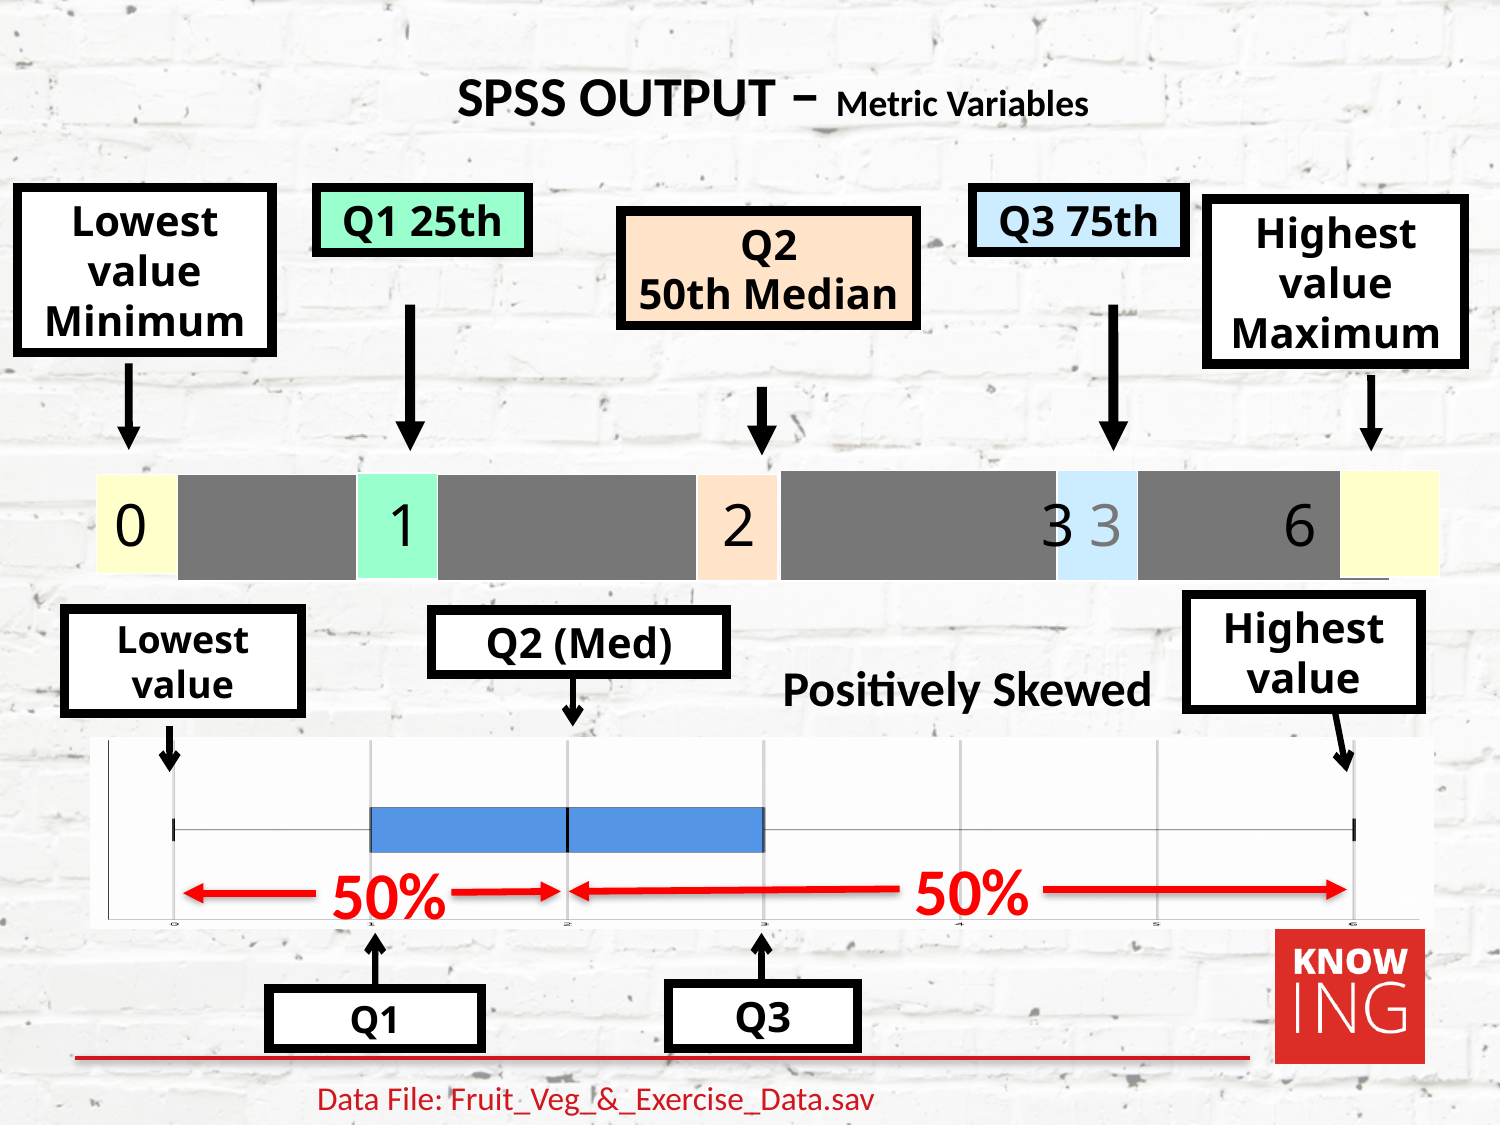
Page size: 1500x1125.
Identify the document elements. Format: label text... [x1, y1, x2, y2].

text_box Positively Skewed [768, 649, 1168, 724]
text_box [620, 210, 917, 456]
text_box 50% [74, 1060, 1250, 1067]
text_box SPSS OUTPUT – Metric Variables [81, 45, 1465, 138]
text_box Data File: Fruit_Veg_&_Exercise_Data.sav [183, 1069, 898, 1125]
text_box Lowest value [64, 608, 302, 714]
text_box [316, 187, 530, 452]
text_box Q3 [668, 983, 858, 1049]
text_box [1334, 712, 1348, 773]
picture [89, 737, 1434, 1064]
table_header f [0, 0, 1500, 1125]
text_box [1206, 198, 1466, 452]
text_box Q1 [268, 988, 482, 1049]
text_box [972, 187, 1186, 452]
text_box Q2 (Med) [431, 609, 727, 675]
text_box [17, 187, 273, 451]
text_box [83, 470, 1466, 582]
text_box Highest value [1186, 594, 1421, 710]
